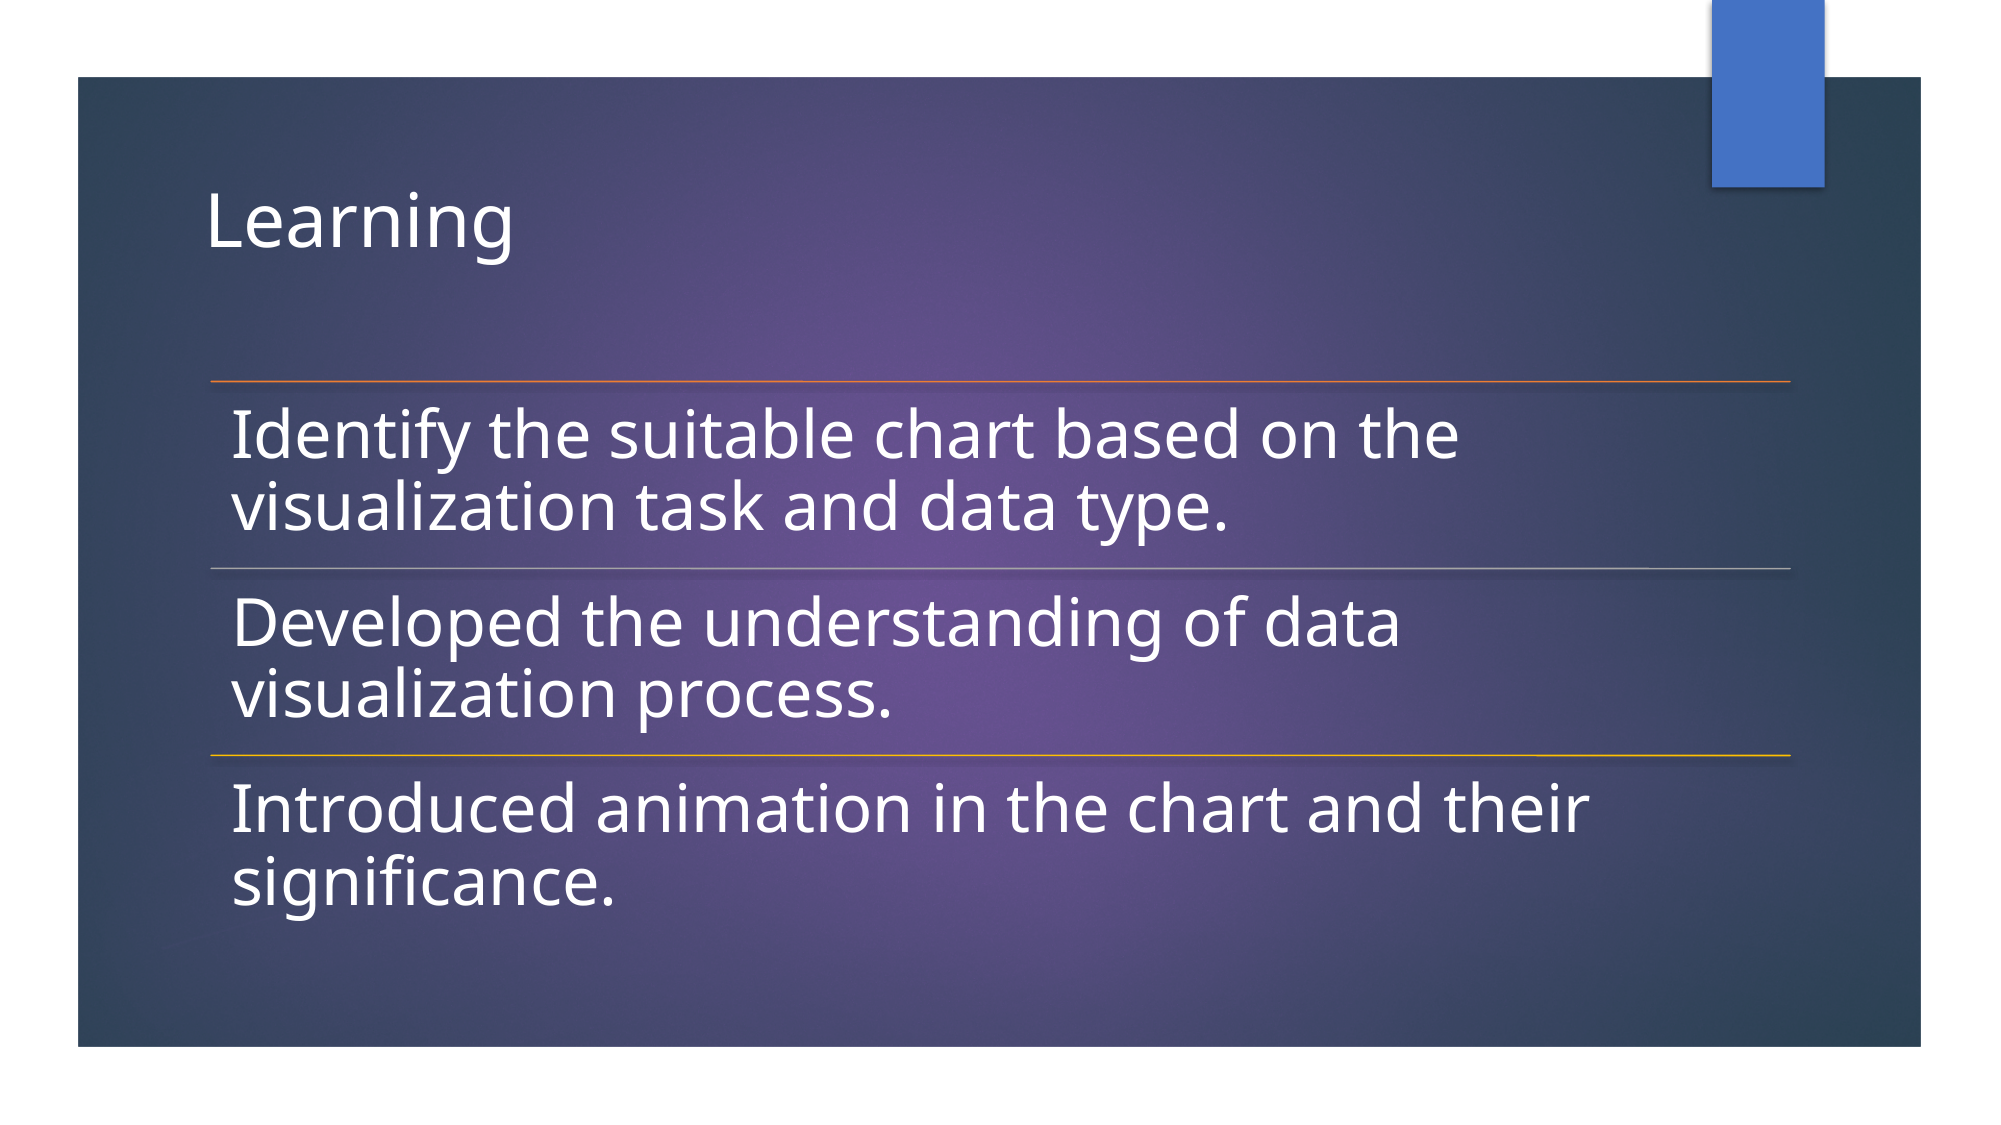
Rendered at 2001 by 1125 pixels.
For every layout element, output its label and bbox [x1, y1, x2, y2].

list [210, 380, 1791, 943]
text_box [0, 0, 2000, 1125]
